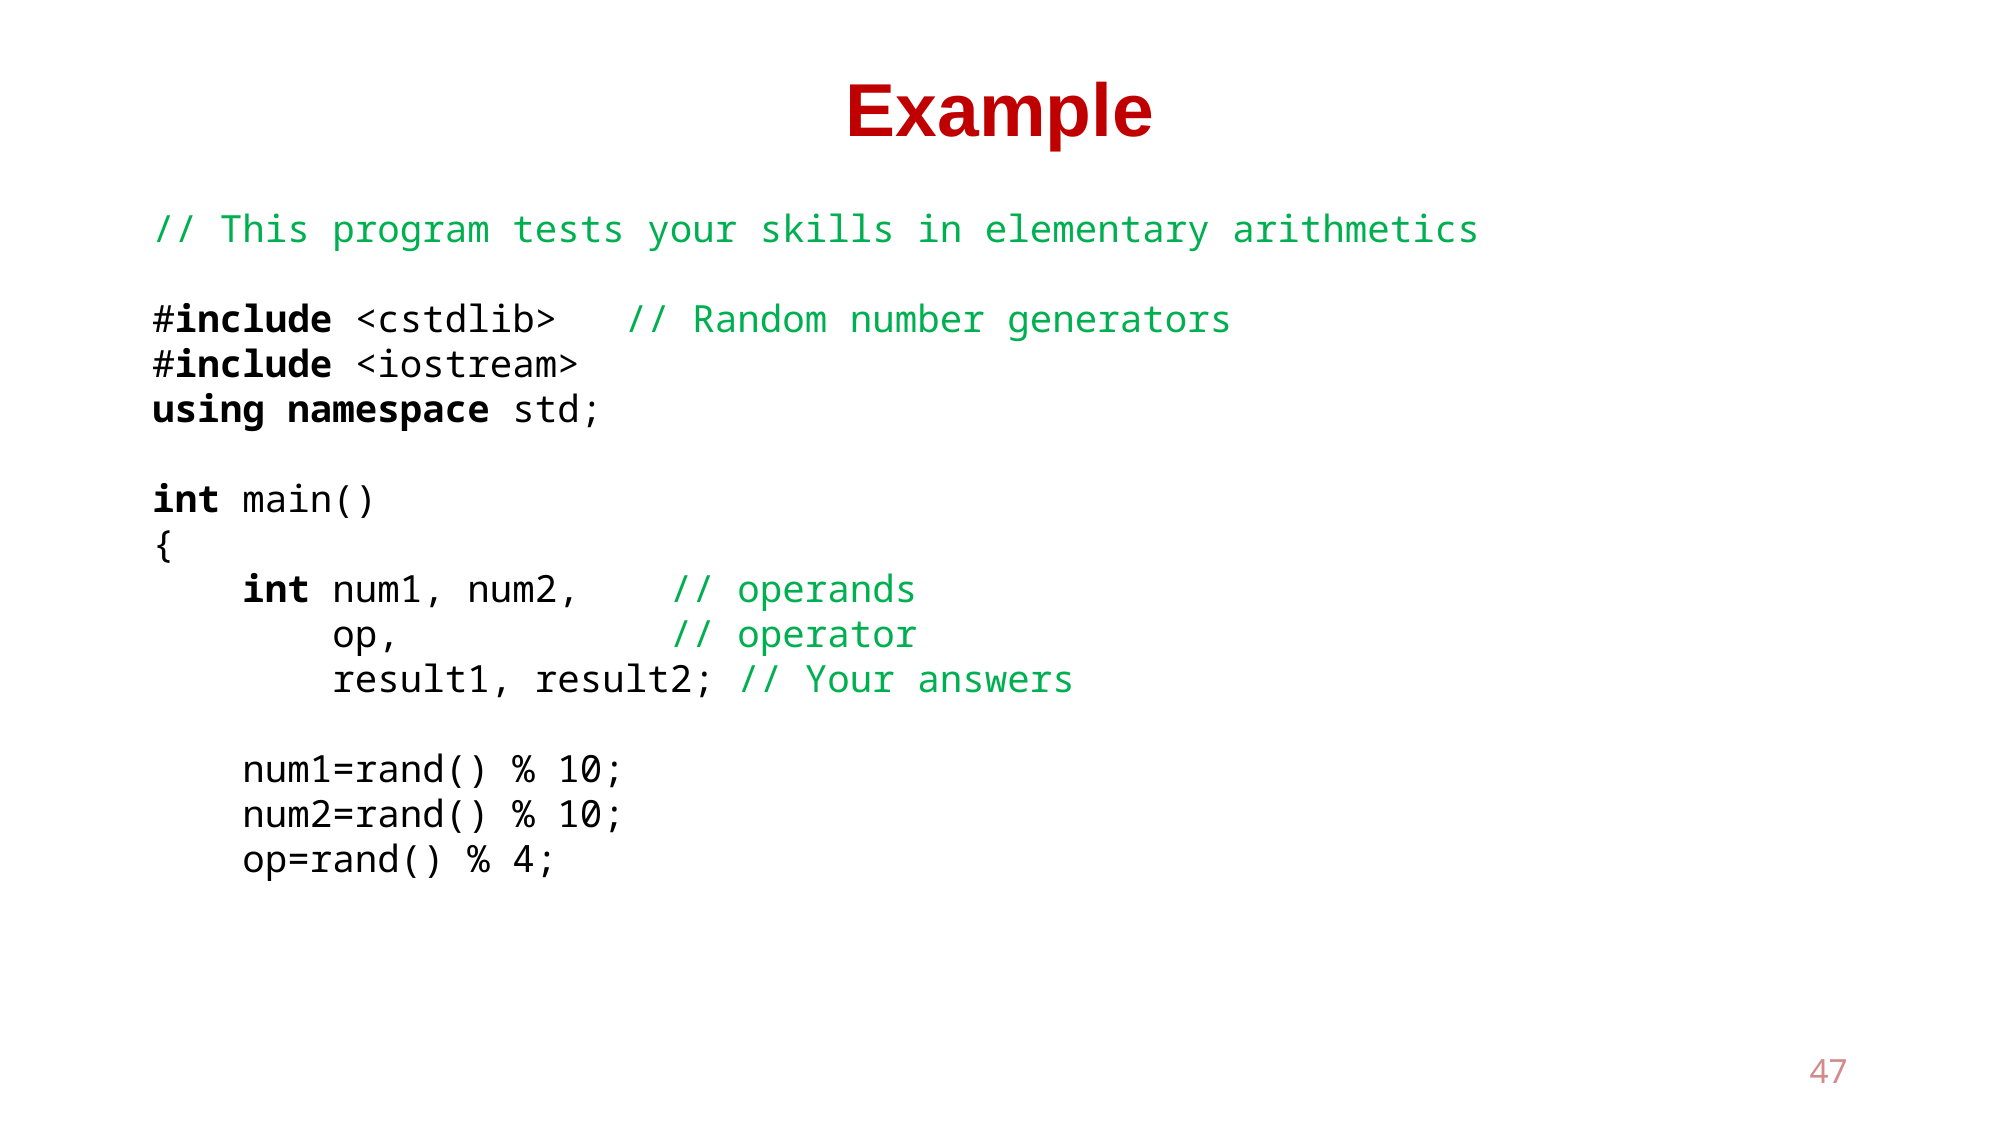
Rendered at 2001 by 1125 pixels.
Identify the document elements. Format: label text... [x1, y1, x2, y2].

title Example [137, 59, 1863, 166]
list // This program tests your skills in elementary arithmetics #include <cstdlib> // Random number generators #include <iostream> using namespace std; int main() { int num1, num2, // operands op, // operator result1, result2; // Your answers num1=rand() % 10; num2=rand() % 10; op=rand() % 4; [137, 197, 1863, 1025]
slide_number 47 [1412, 1042, 1863, 1103]
